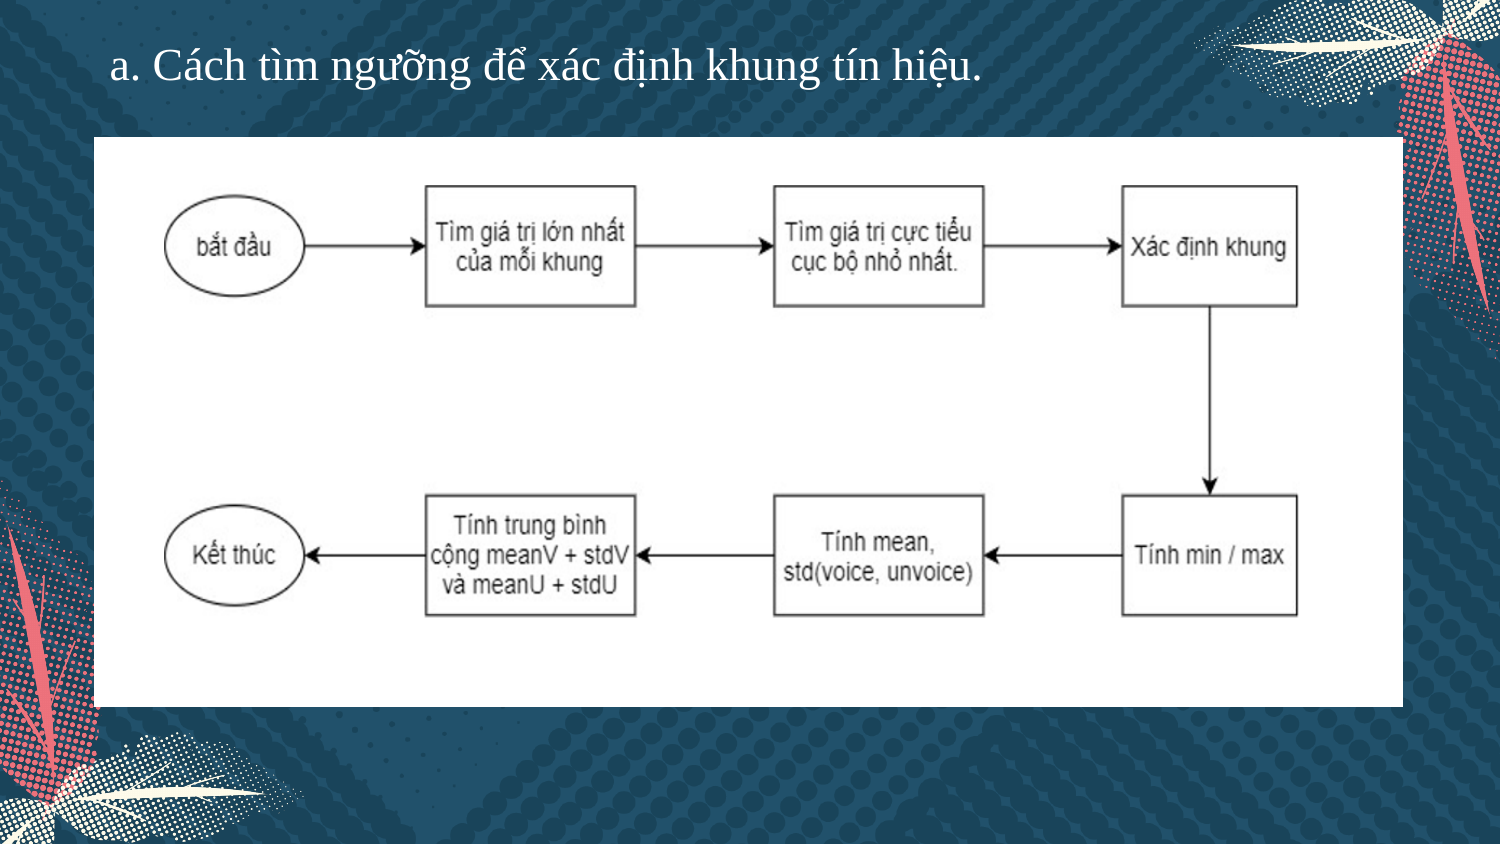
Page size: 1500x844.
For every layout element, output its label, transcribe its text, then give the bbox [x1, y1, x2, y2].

picture [0, 0, 1500, 844]
text_box a. Cách tìm ngưỡng để xác định khung tín hiệu. [94, 27, 1212, 97]
